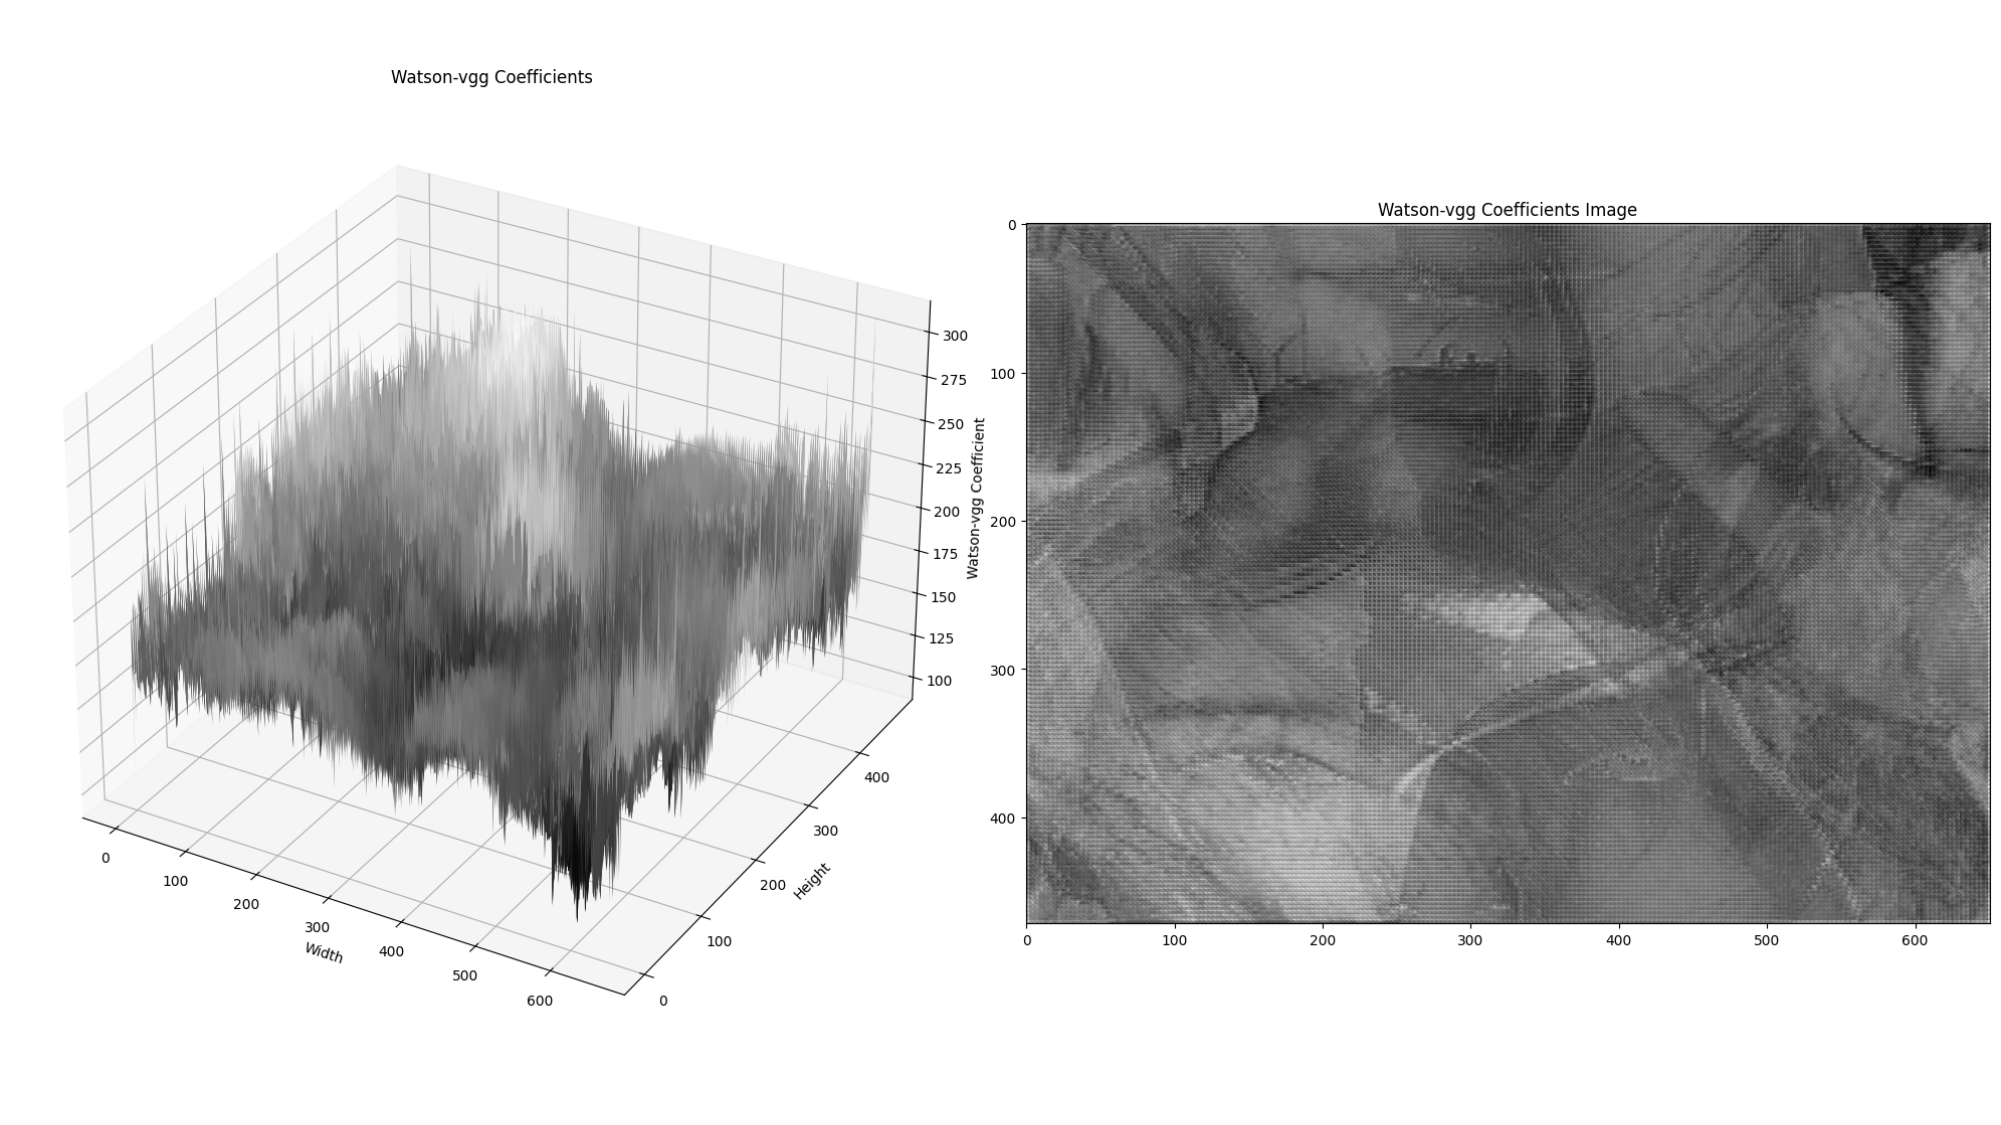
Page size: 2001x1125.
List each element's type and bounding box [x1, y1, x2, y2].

picture [0, 59, 2000, 1066]
